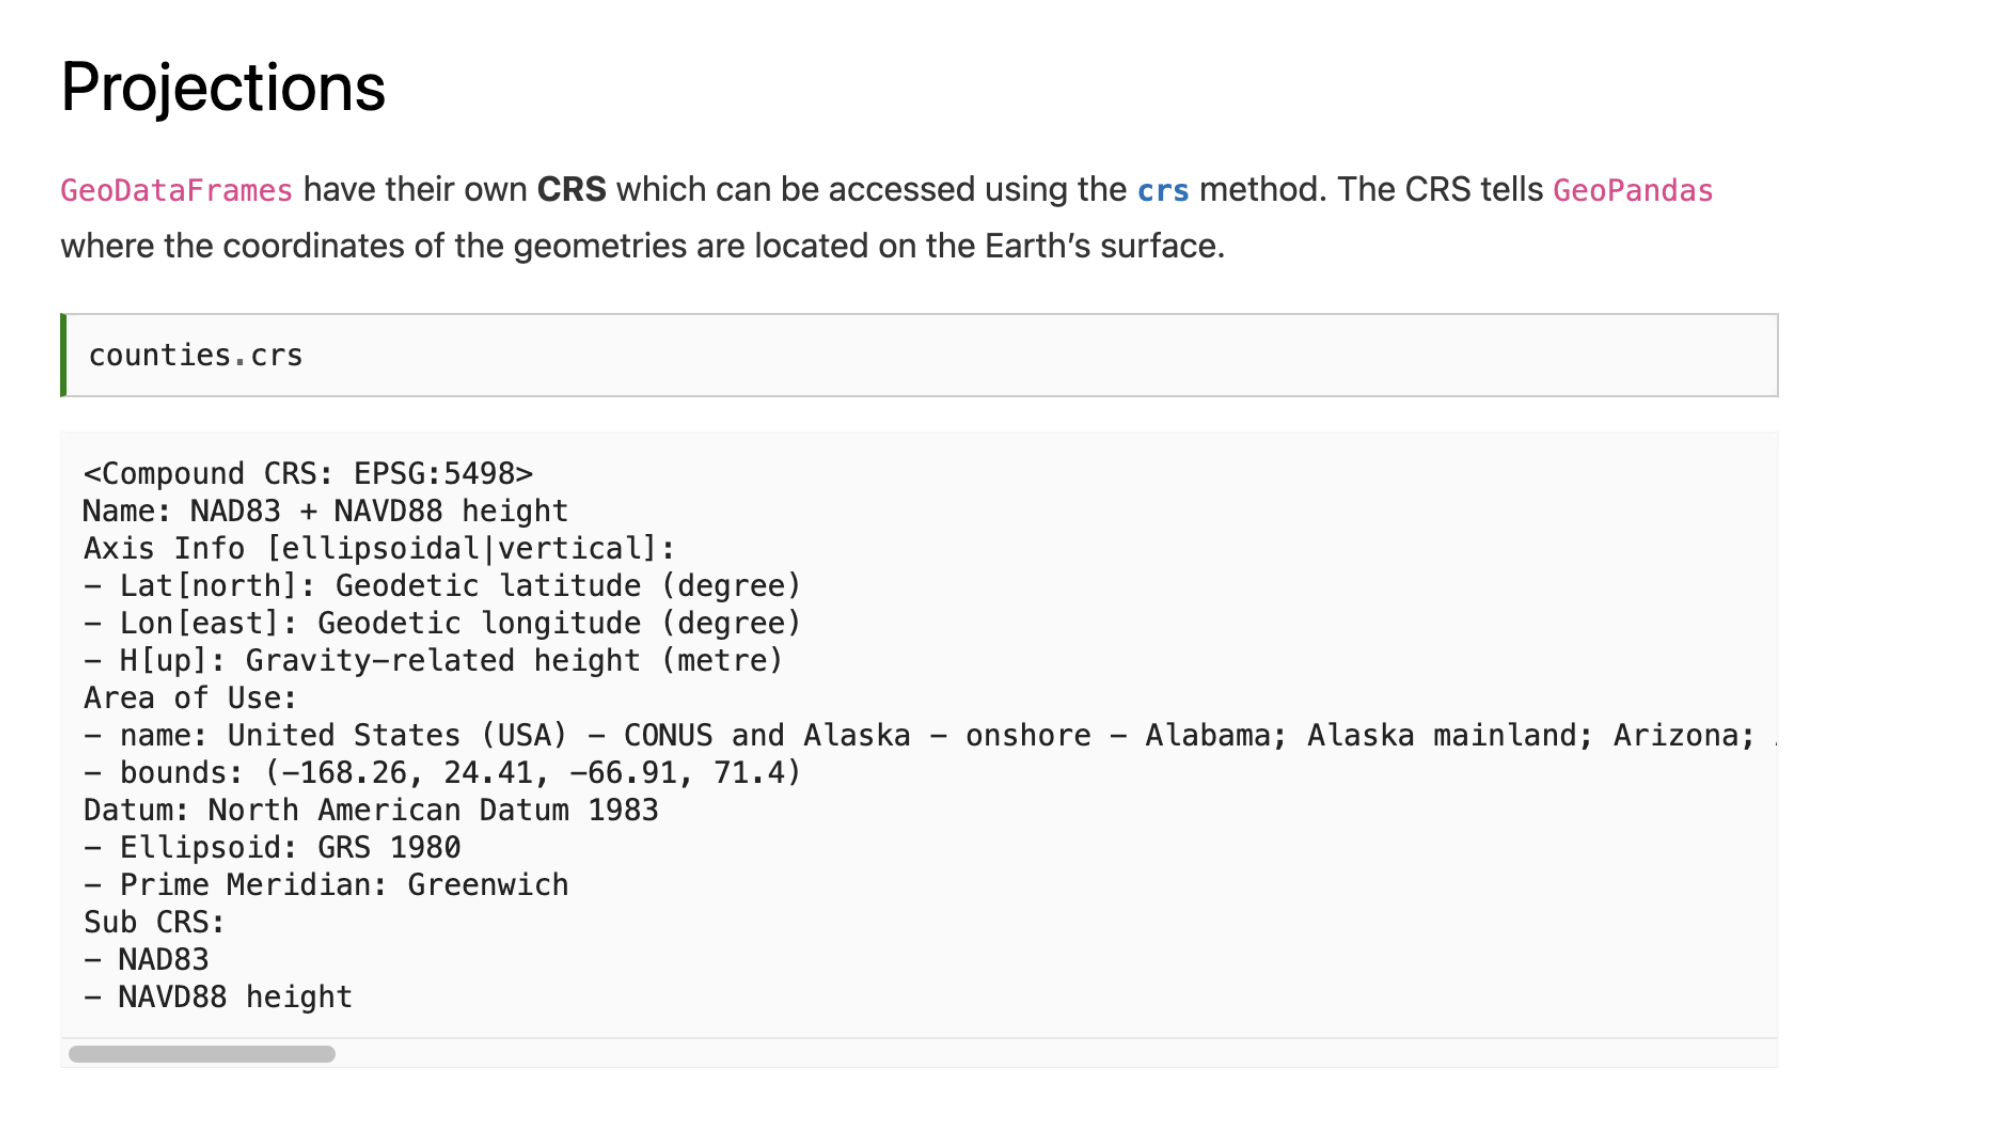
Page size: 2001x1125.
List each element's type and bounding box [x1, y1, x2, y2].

picture [22, 0, 1837, 1068]
